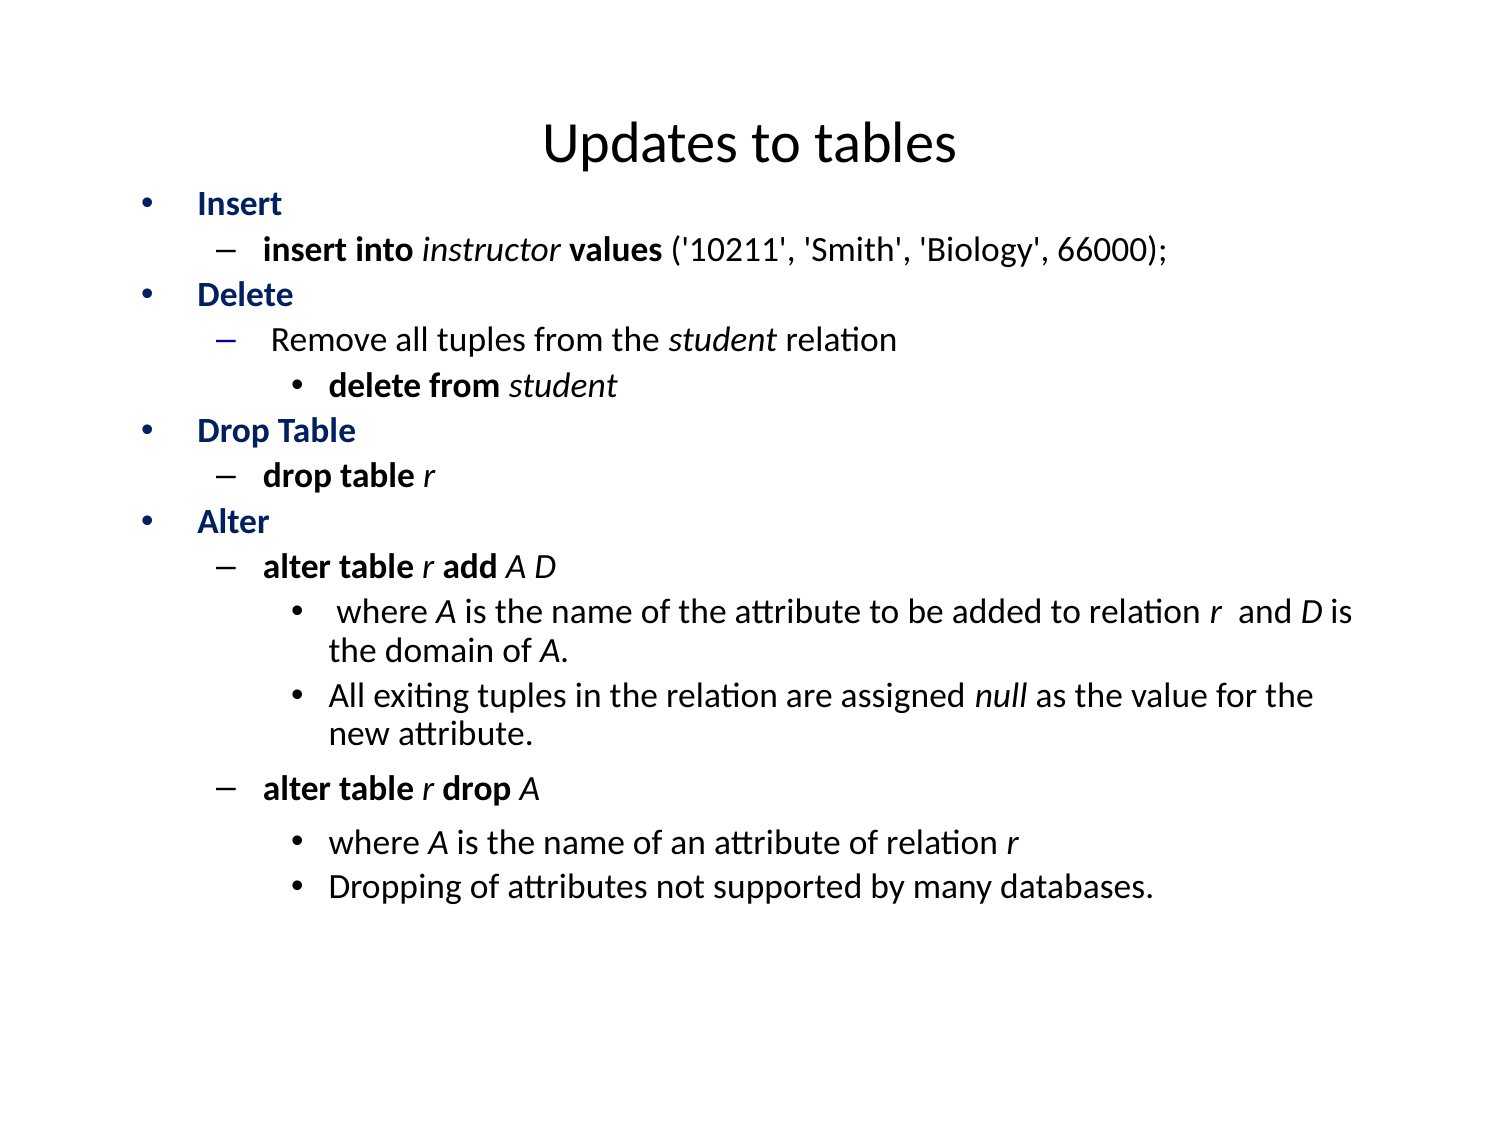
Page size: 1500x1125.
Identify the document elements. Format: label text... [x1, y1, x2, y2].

title Updates to tables [75, 45, 1425, 233]
list Insert insert into instructor values ('10211', 'Smith', 'Biology', 66000); Delete Remove all tuples from the student relation delete from student Drop Table drop table r Alter alter table r add A D where A is the name of the attribute to be added to relation r and D is the domain of A. All exiting tuples in the relation are assigned null as the value for the new attribute. alter table r drop A where A is the name of an attribute of relation r Dropping of attributes not supported by many databases. [126, 177, 1391, 1025]
